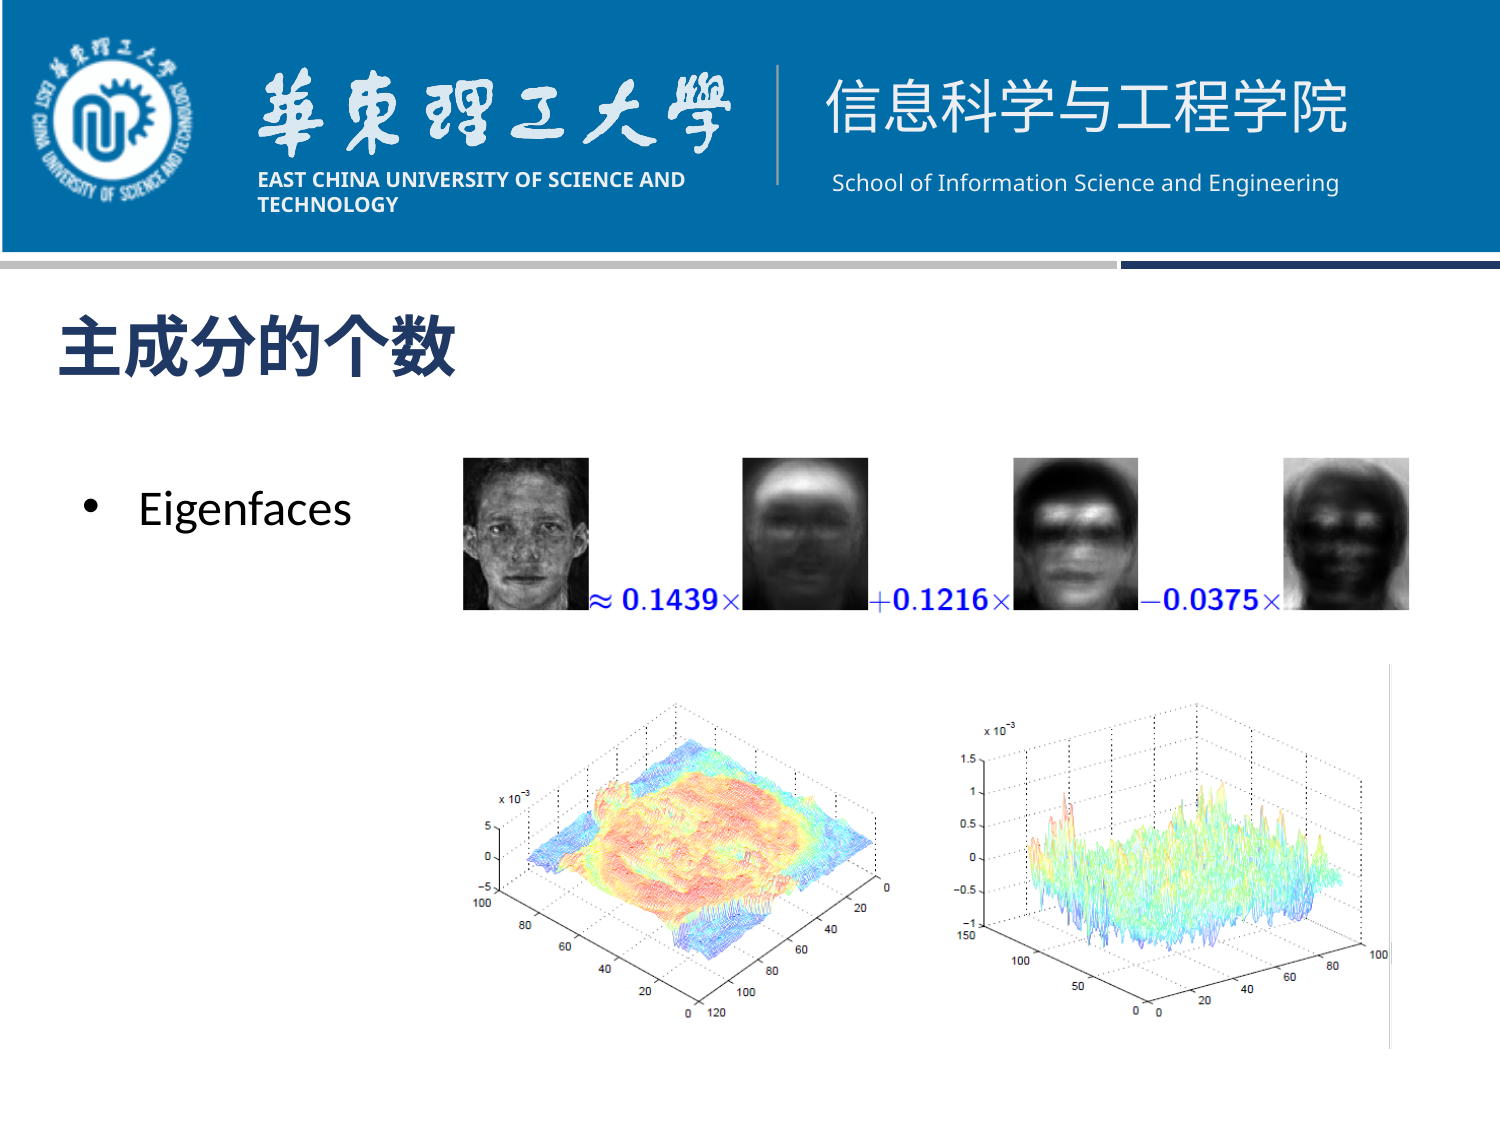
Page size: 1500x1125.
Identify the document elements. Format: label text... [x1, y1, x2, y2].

text_box Eigenfaces [67, 438, 431, 543]
text_box 主成分的个数 [45, 268, 1408, 432]
picture [22, 32, 202, 214]
picture [431, 390, 1433, 1049]
